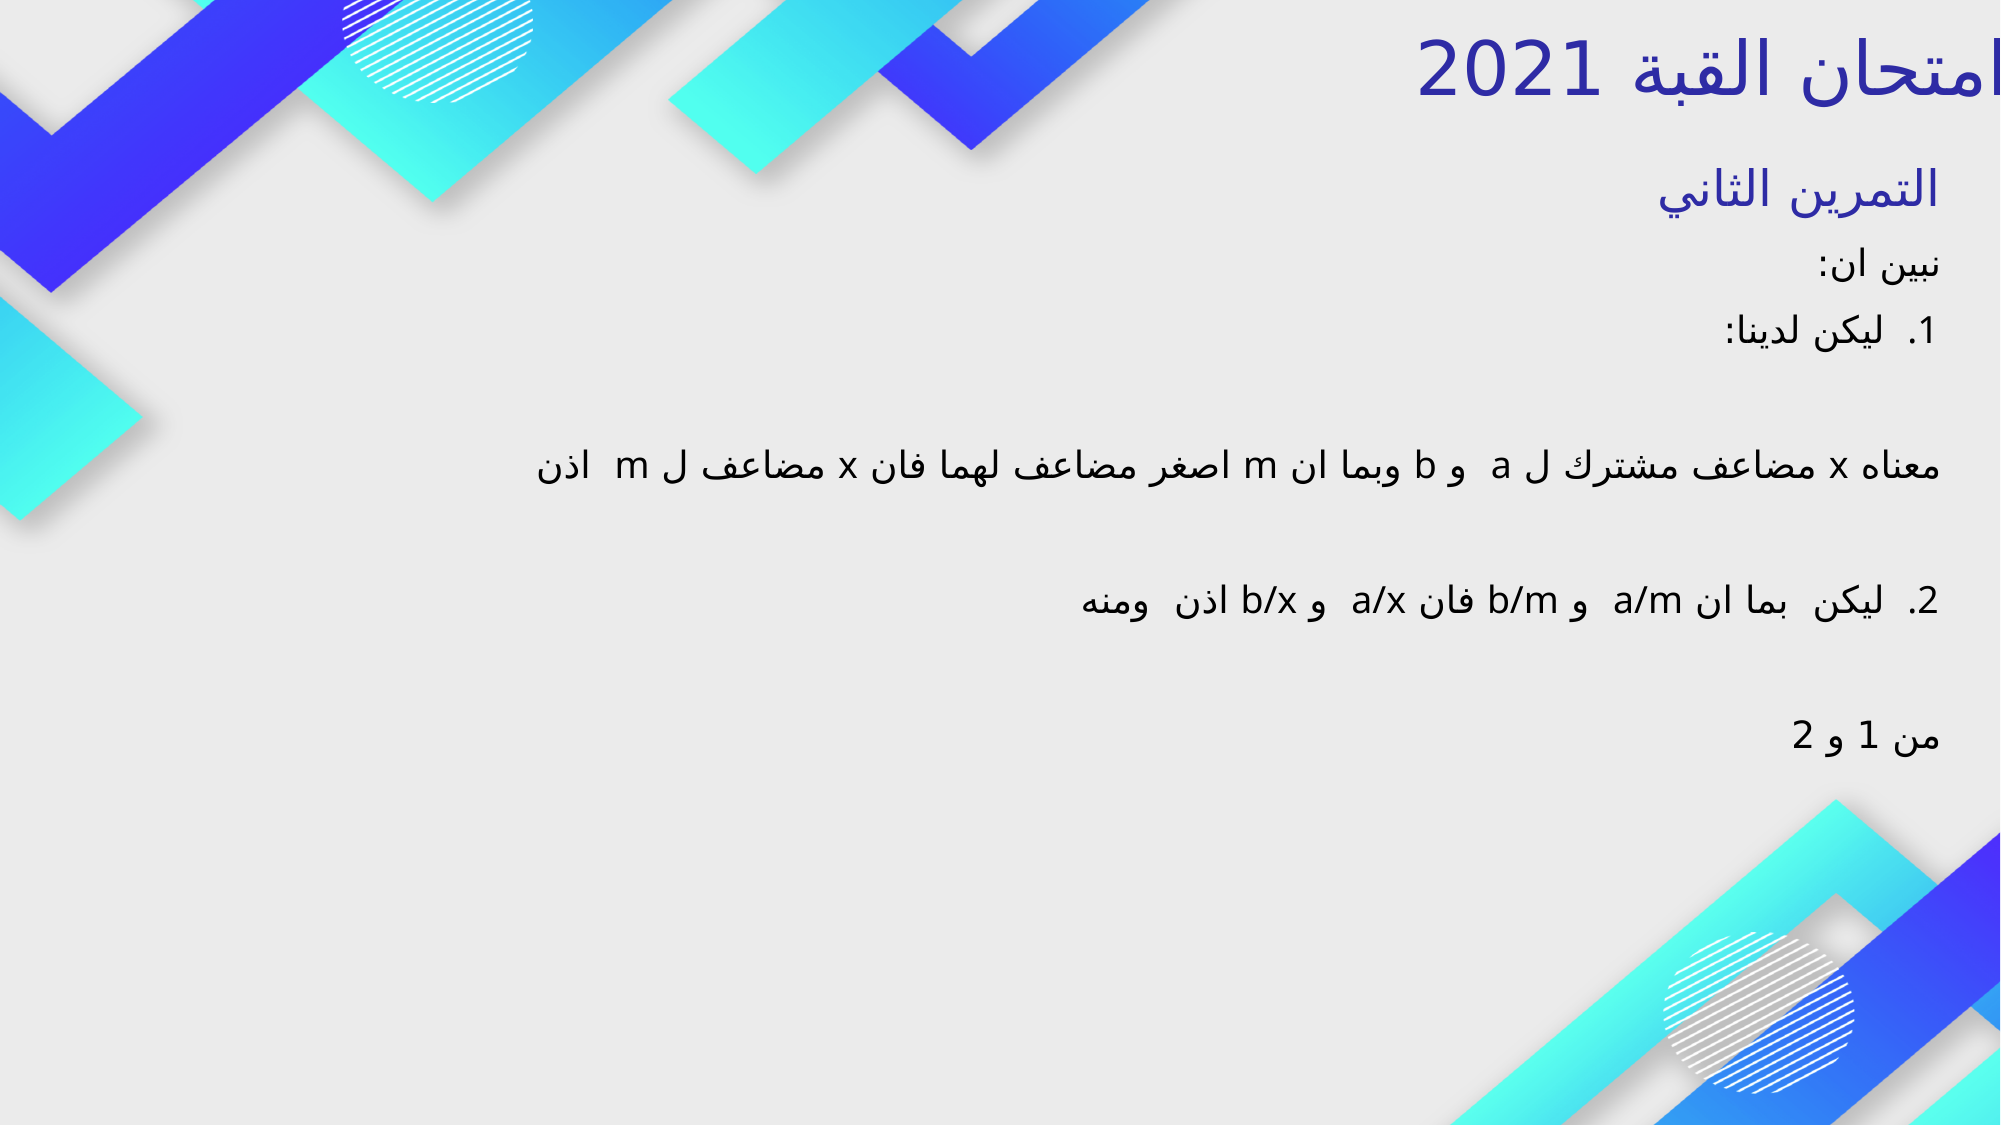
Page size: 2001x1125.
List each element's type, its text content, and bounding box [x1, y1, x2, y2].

text_box امتحان القبة 2021 [973, 12, 2000, 118]
picture [0, 0, 2001, 1125]
